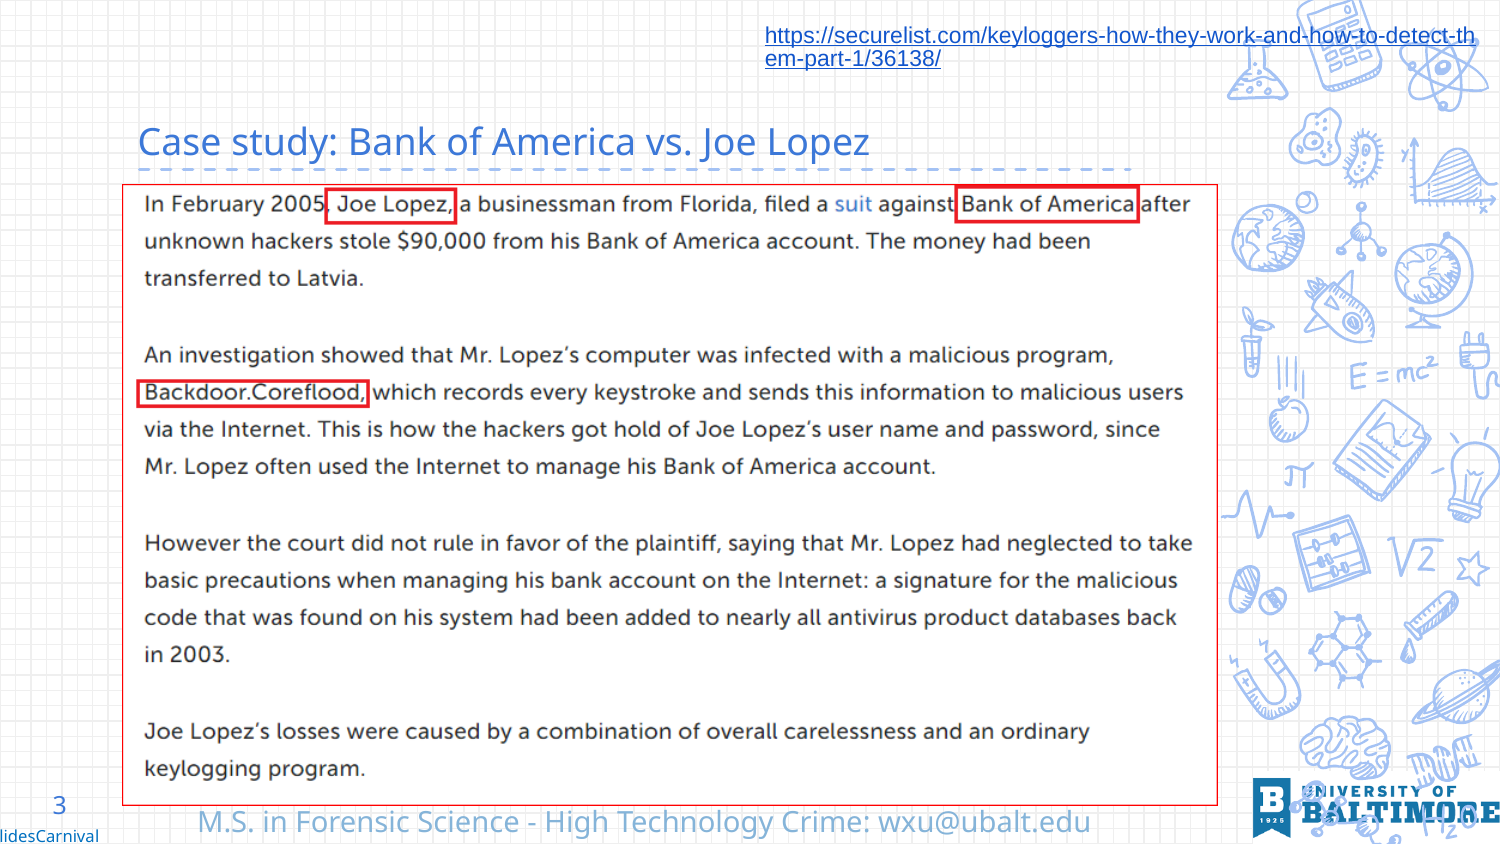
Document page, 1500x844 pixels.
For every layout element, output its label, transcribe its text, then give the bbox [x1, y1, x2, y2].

picture [1253, 771, 1500, 844]
picture [122, 184, 1218, 807]
text_box https://securelist.com/keyloggers-how-they-work-and-how-to-detect-them-part-1/36138/ [749, 12, 1500, 56]
title Case study: Bank of America vs. Joe Lopez [122, 36, 1130, 178]
picture [1316, 786, 1321, 797]
picture [1365, 817, 1376, 833]
slide_number 3 [14, 774, 105, 840]
picture [1327, 813, 1336, 822]
